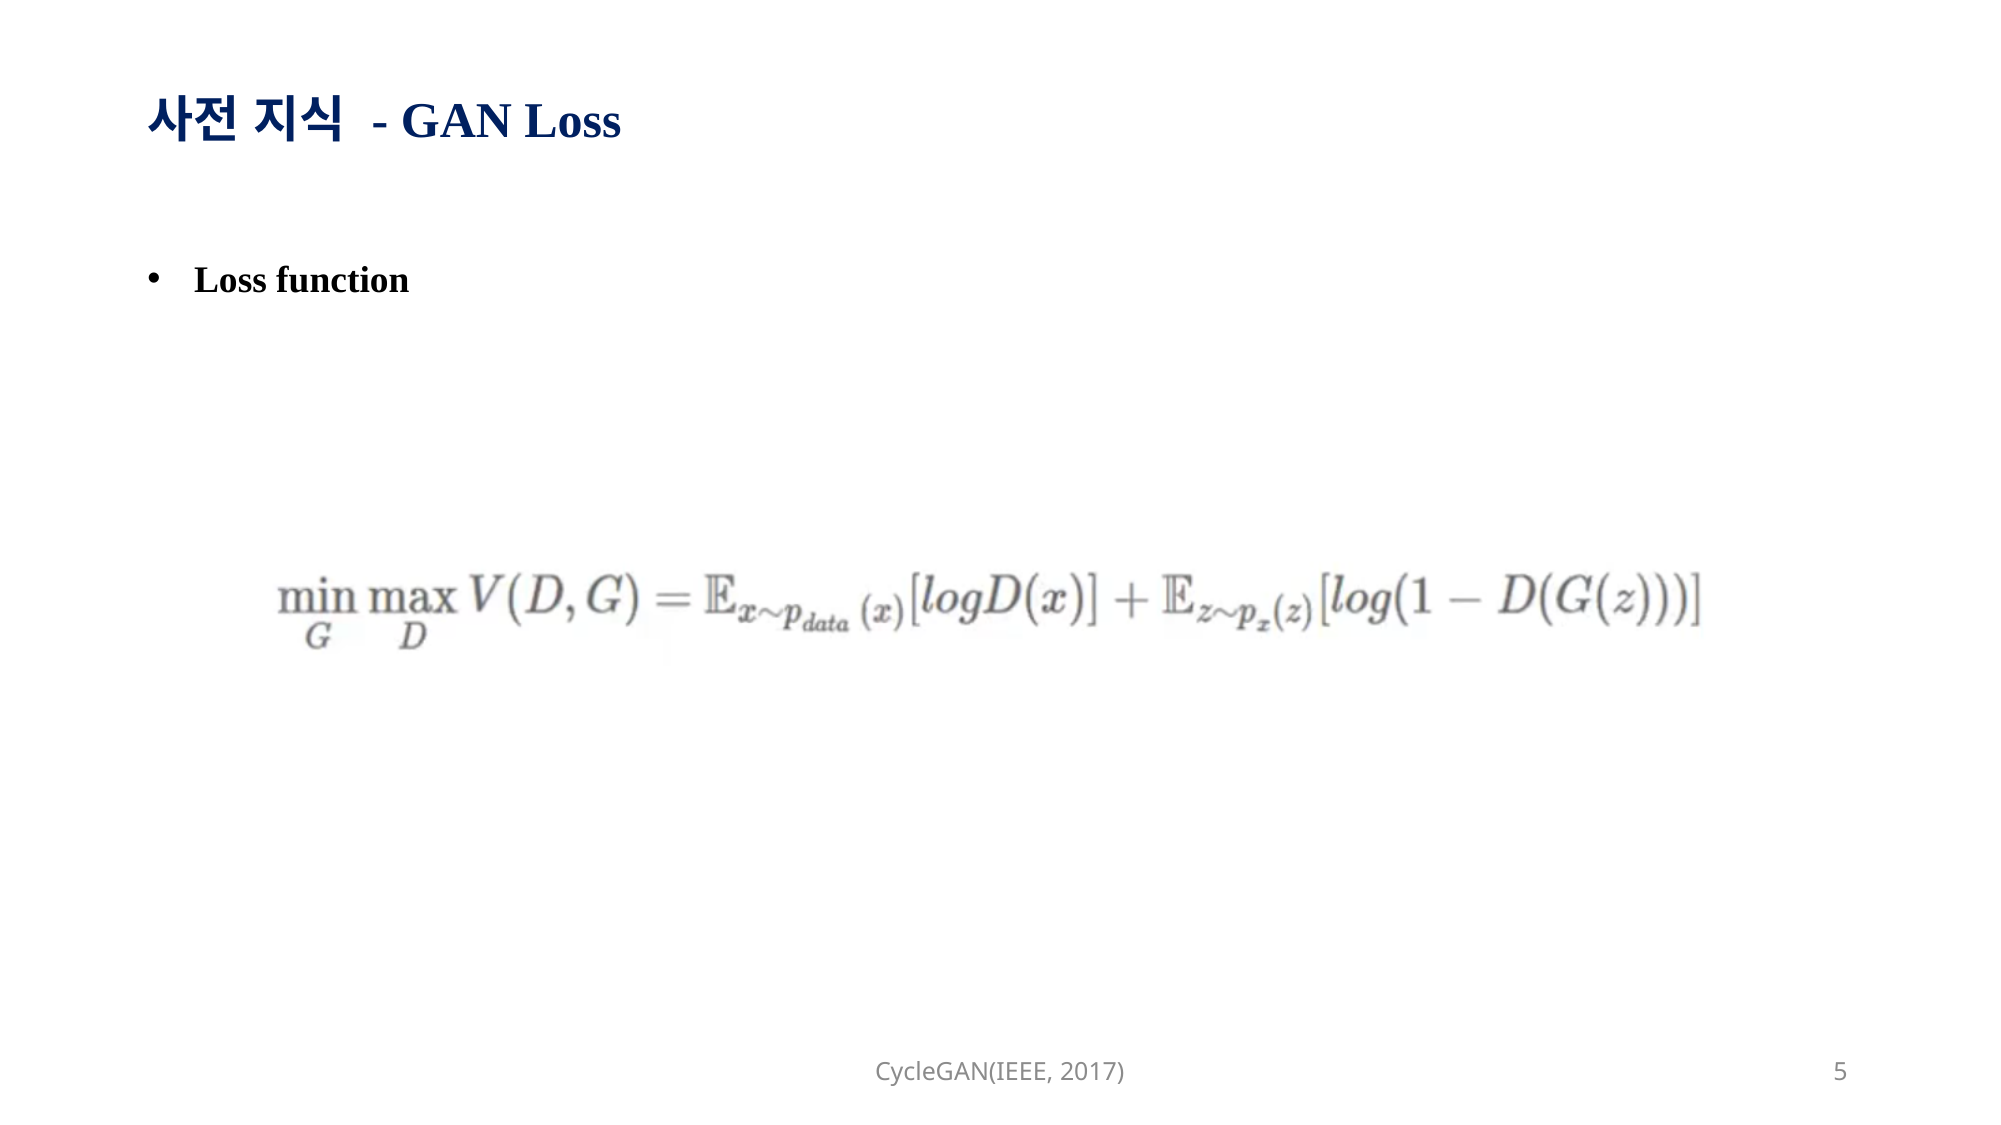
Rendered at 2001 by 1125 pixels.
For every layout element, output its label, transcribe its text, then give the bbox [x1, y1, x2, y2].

title 사전 지식 - GAN Loss [132, 73, 1895, 169]
text_box Loss function [132, 224, 1895, 1002]
footer CycleGAN(IEEE, 2017) [662, 1042, 1338, 1103]
slide_number 5 [1412, 1042, 1863, 1103]
picture [263, 560, 1720, 666]
